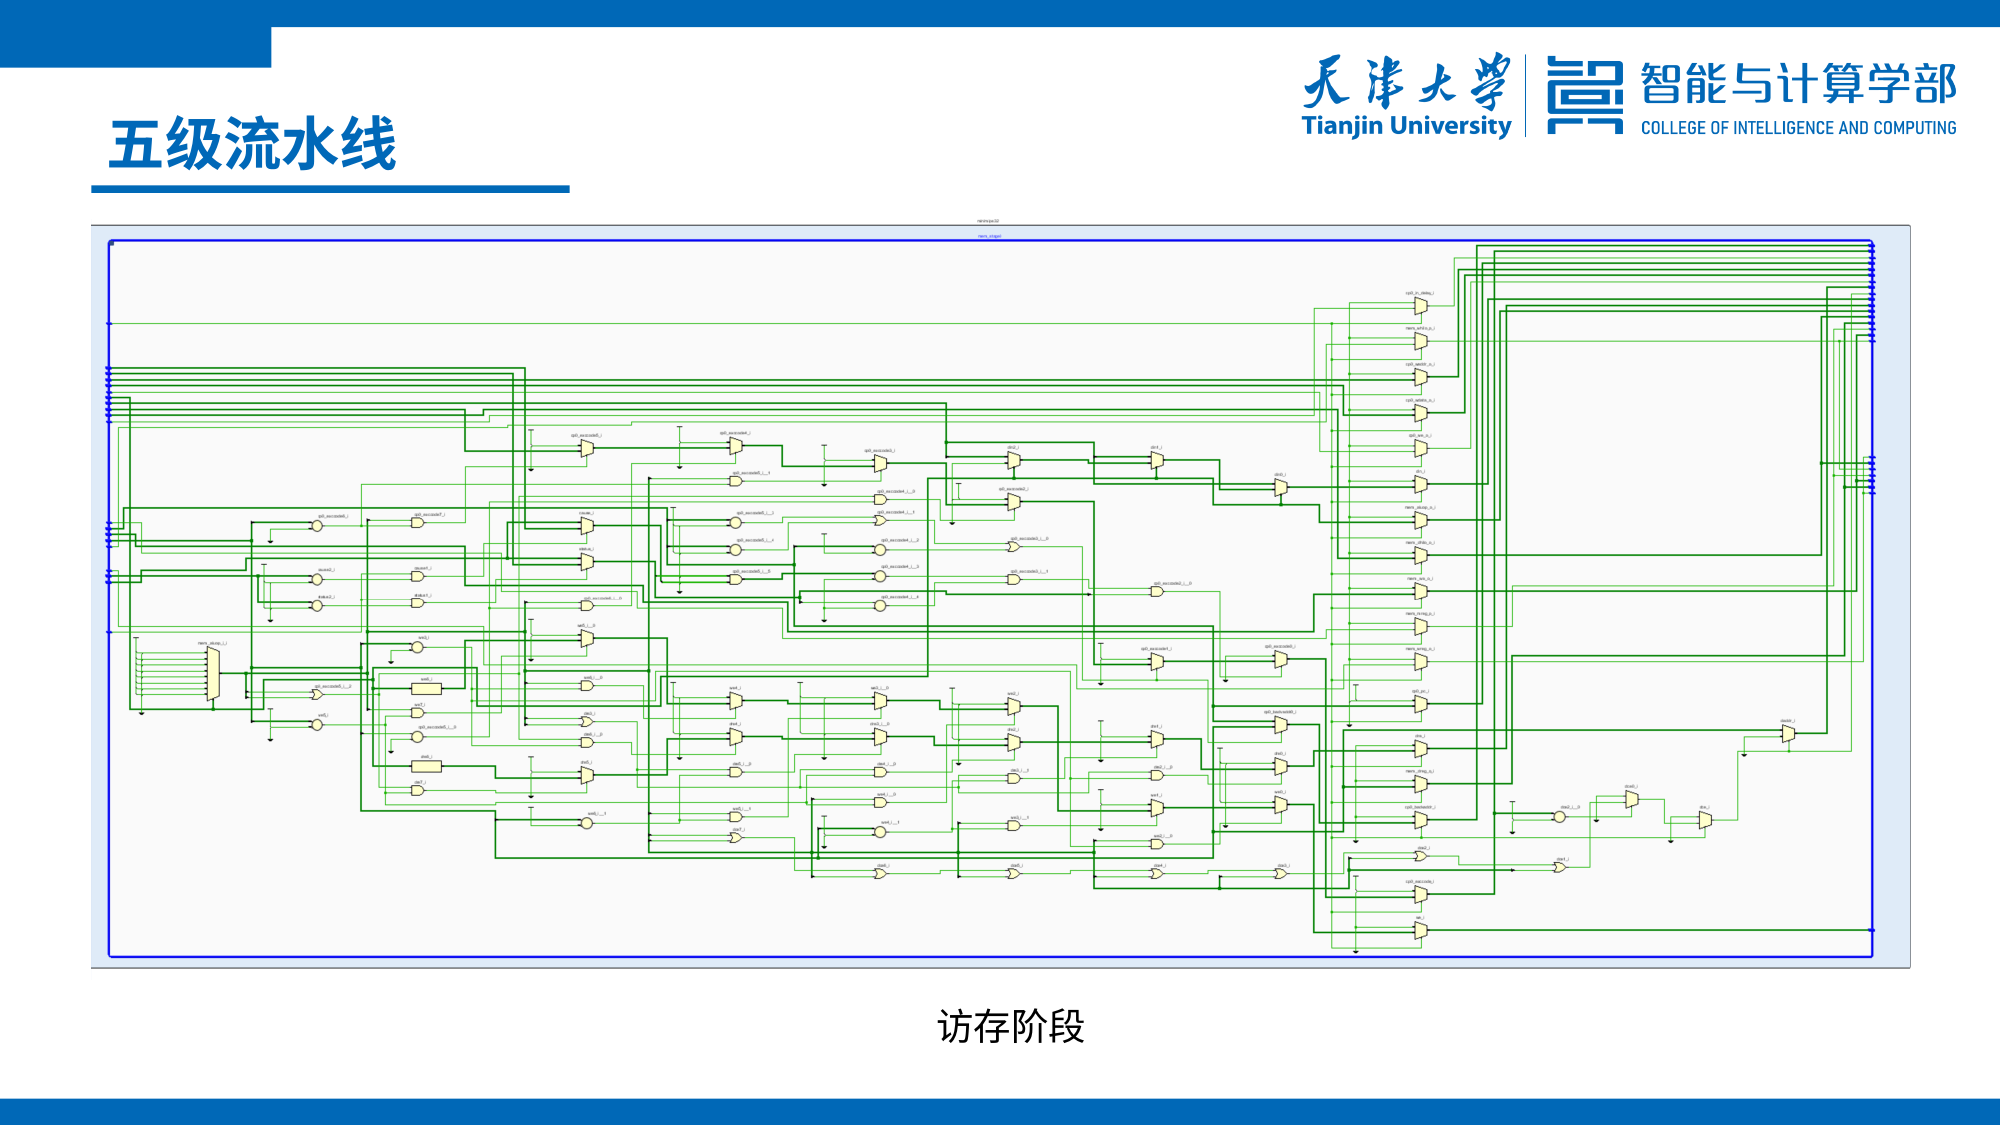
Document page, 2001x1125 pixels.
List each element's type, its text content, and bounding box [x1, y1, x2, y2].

picture [1282, 26, 2000, 158]
picture [91, 219, 1911, 980]
text_box 访存阶段 [112, 995, 1911, 1055]
text_box [0, 0, 2000, 28]
text_box [90, 184, 571, 194]
text_box [0, 28, 272, 69]
text_box [0, 1098, 2000, 1125]
text_box 五级流水线 [92, 99, 1303, 185]
